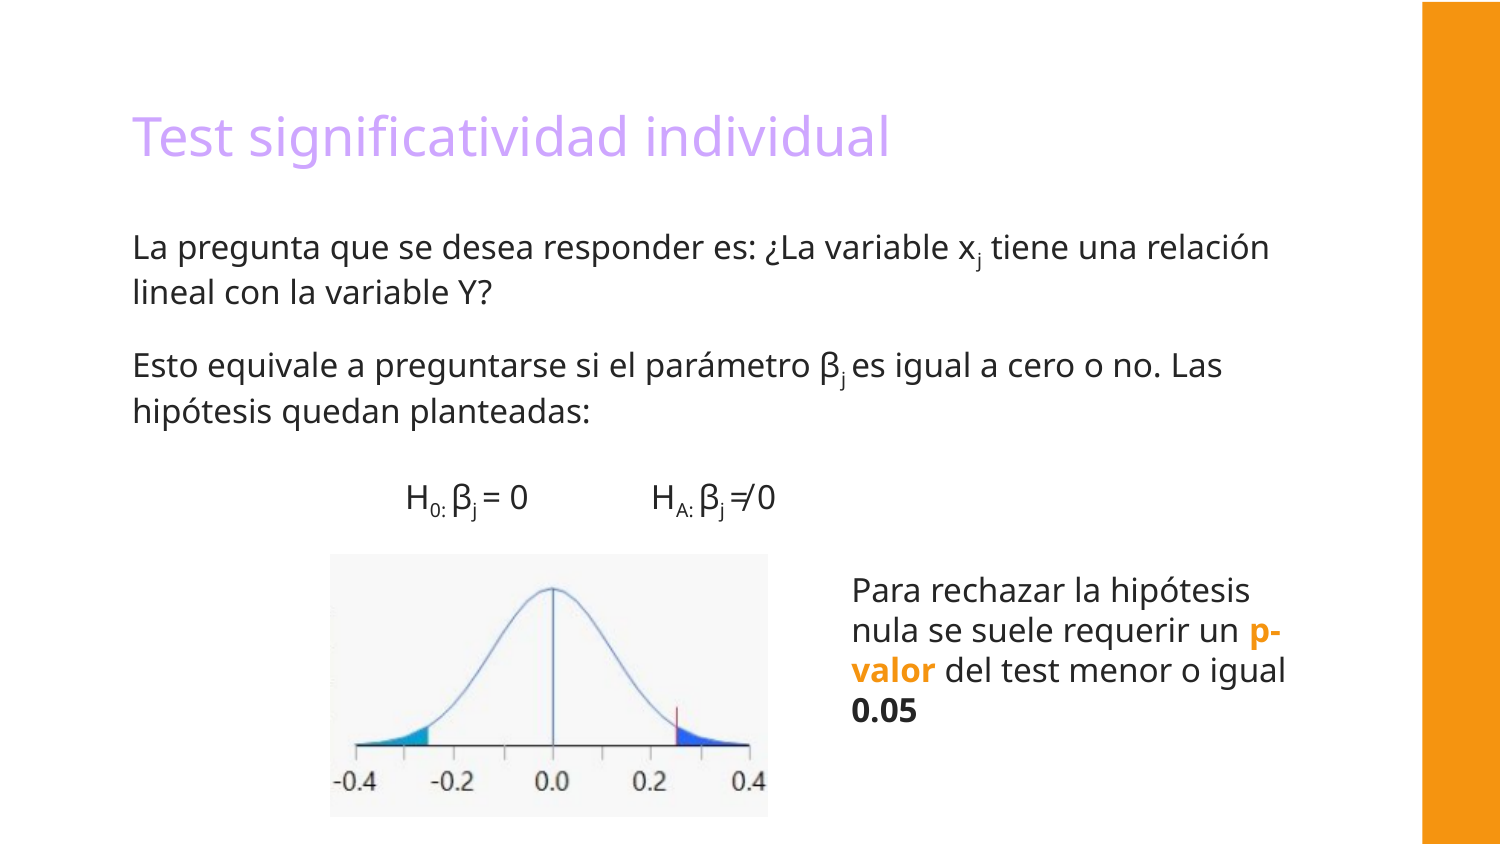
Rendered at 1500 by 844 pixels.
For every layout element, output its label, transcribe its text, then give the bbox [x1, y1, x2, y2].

text_box Para rechazar la hipótesis nula se suele requerir un p-valor del test menor o igual 0.05 [836, 554, 1329, 745]
text_box H0: βj = 0 HA: βj ≠ 0 [390, 460, 1064, 537]
picture [330, 554, 769, 817]
title Test significatividad individual [116, 87, 1064, 174]
list La pregunta que se desea responder es: ¿La variable xj tiene una relación lineal con la variable Y? Esto equivale a preguntarse si el parámetro βj es igual a cero o no. Las hipótesis quedan planteadas: [116, 210, 1362, 438]
text_box [1422, 1, 1500, 844]
